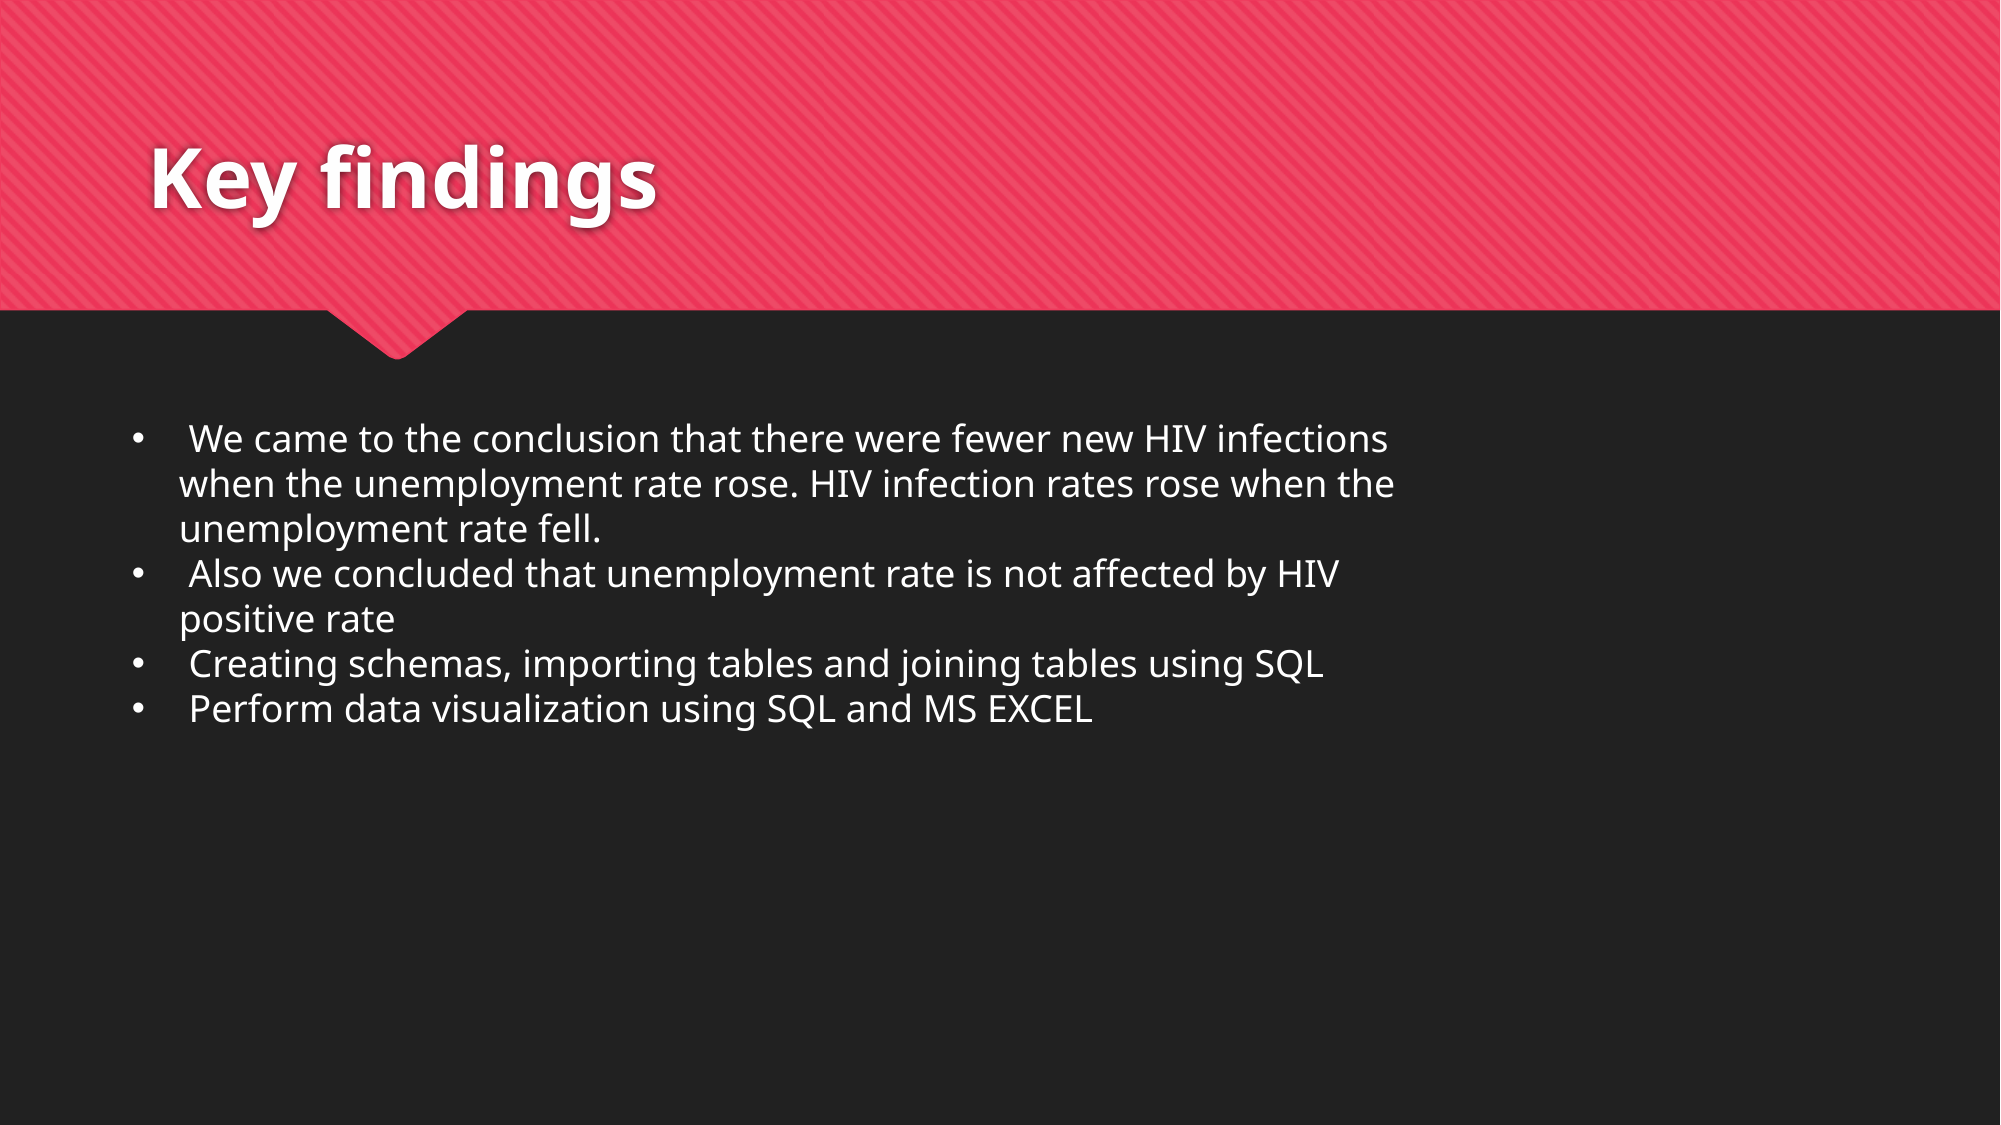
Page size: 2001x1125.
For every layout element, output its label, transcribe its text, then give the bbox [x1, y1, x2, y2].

text_box We came to the conclusion that there were fewer new HIV infections when the unemployment rate rose. HIV infection rates rose when the unemployment rate fell. Also we concluded that unemployment rate is not affected by HIV positive rate Creating schemas, importing tables and joining tables using SQL Perform data visualization using SQL and MS EXCEL [117, 407, 1483, 782]
title Key findings [132, 73, 1868, 233]
